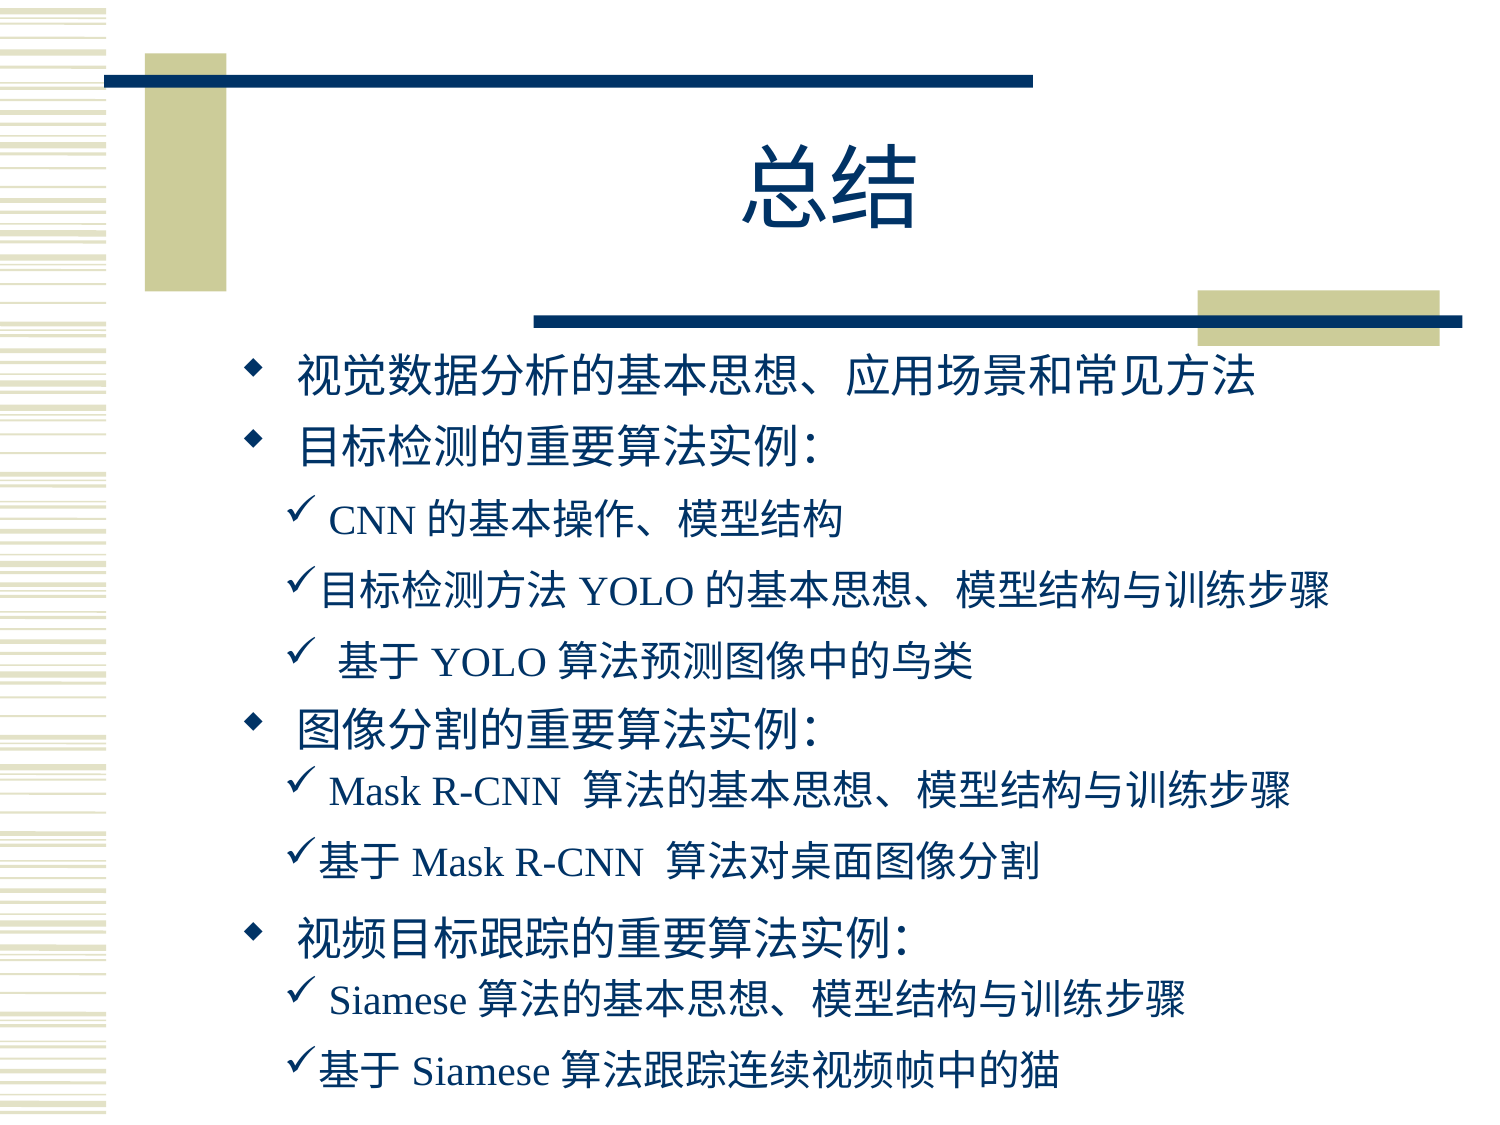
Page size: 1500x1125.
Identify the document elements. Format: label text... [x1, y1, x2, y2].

text_box 视觉数据分析的基本思想、应用场景和常见方法 目标检测的重要算法实例： CNN的基本操作、模型结构 目标检测方法YOLO的基本思想、模型结构与训练步骤 基于YOLO算法预测图像中的鸟类 图像分割的重要算法实例： Mask R-CNN 算法的基本思想、模型结构与训练步骤 基于Mask R-CNN 算法对桌面图像分割 视频目标跟踪的重要算法实例： Siamese算法的基本思想、模型结构与训练步骤 基于Siamese算法跟踪连续视频帧中的猫 [224, 335, 1496, 1035]
title 总结 [224, 99, 1436, 288]
